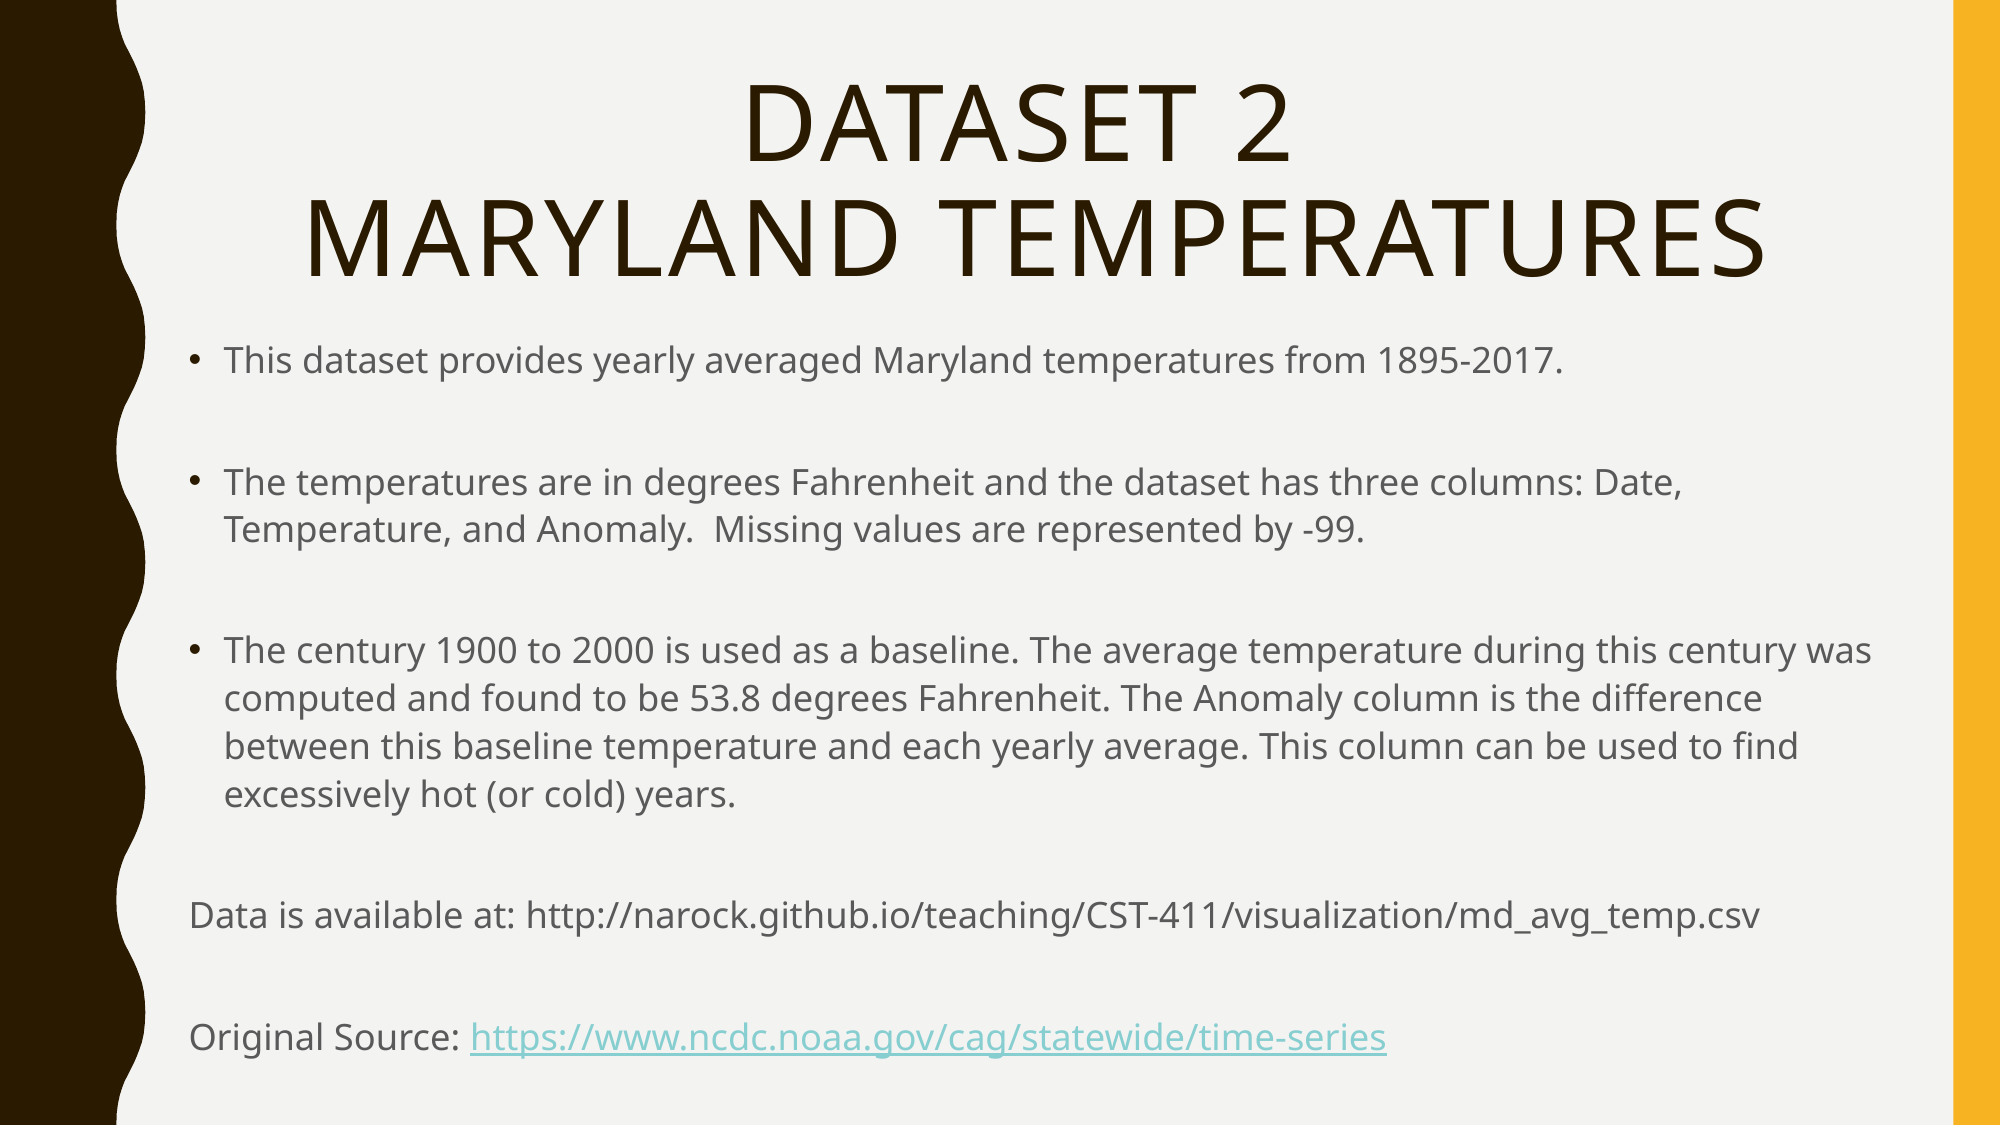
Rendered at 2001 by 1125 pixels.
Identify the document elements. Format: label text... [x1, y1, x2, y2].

title Dataset 2 Maryland Temperatures [173, 62, 1899, 308]
list This dataset provides yearly averaged Maryland temperatures from 1895-2017. The temperatures are in degrees Fahrenheit and the dataset has three columns: Date, Temperature, and Anomaly. Missing values are represented by -99. The century 1900 to 2000 is used as a baseline. The average temperature during this century was computed and found to be 53.8 degrees Fahrenheit. The Anomaly column is the difference between this baseline temperature and each yearly average. This column can be used to find excessively hot (or cold) years. Data is available at: http://narock.github.io/teaching/CST-411/visualization/md_avg_temp.csv Original Source: https://www.ncdc.noaa.gov/cag/statewide/time-series [173, 325, 1922, 1079]
